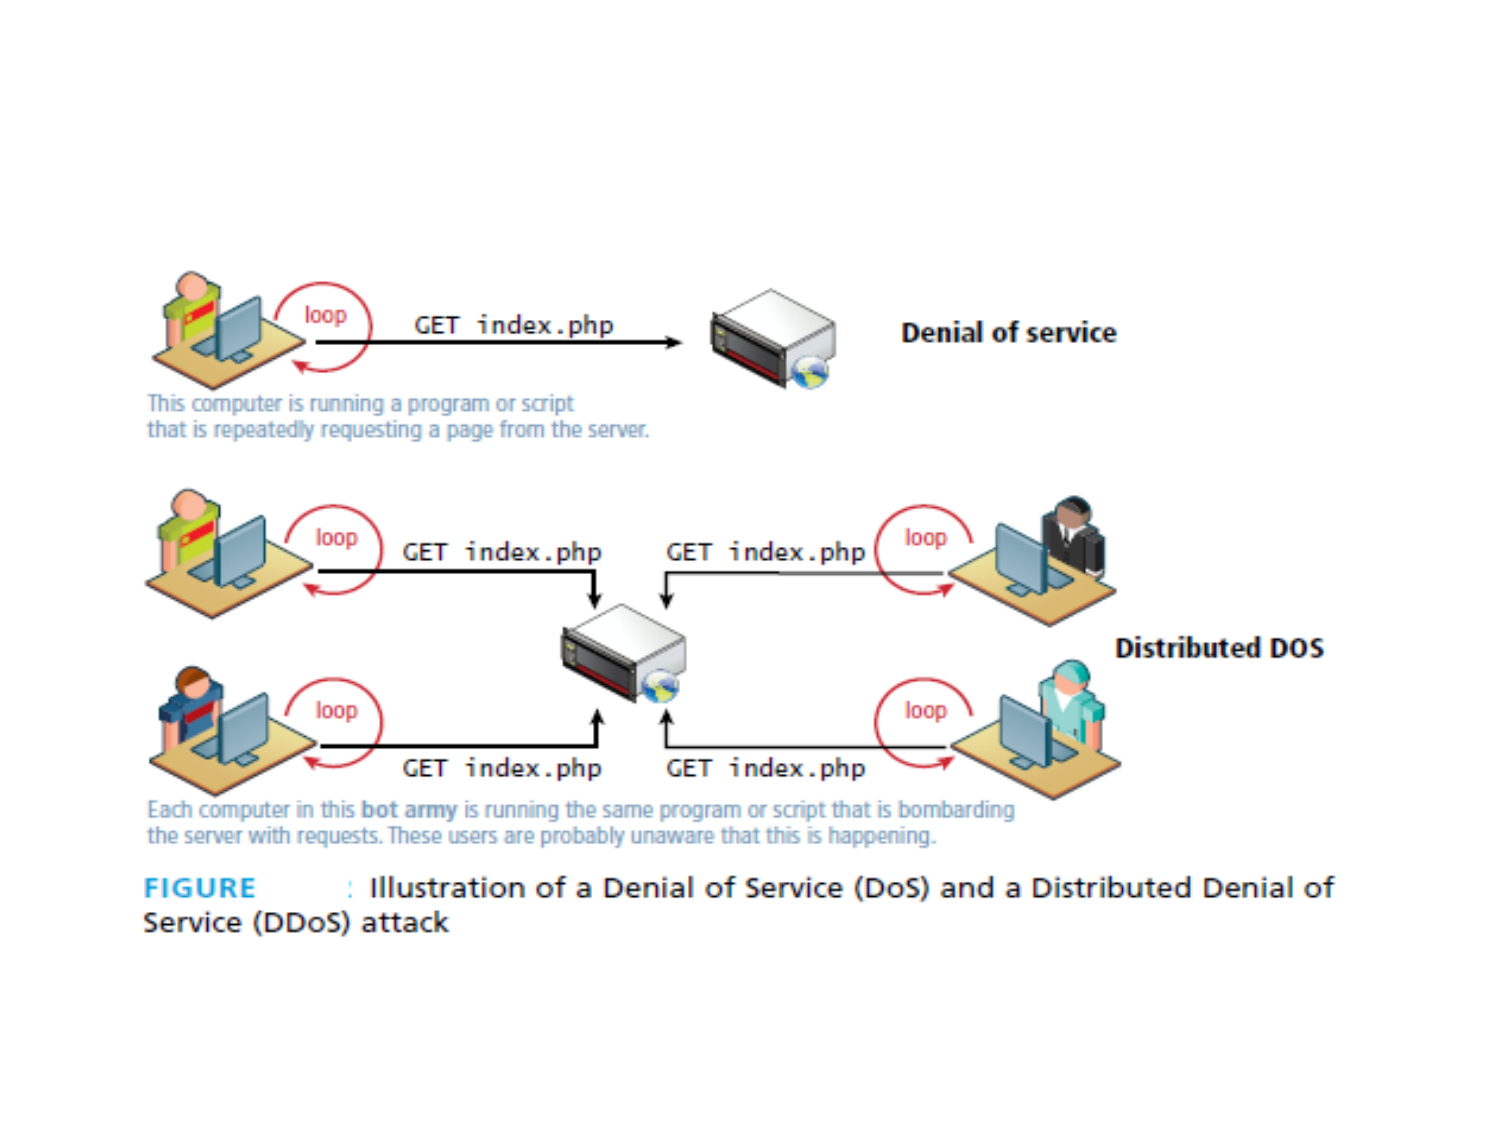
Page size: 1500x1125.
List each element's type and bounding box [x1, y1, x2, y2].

picture [112, 224, 1401, 951]
